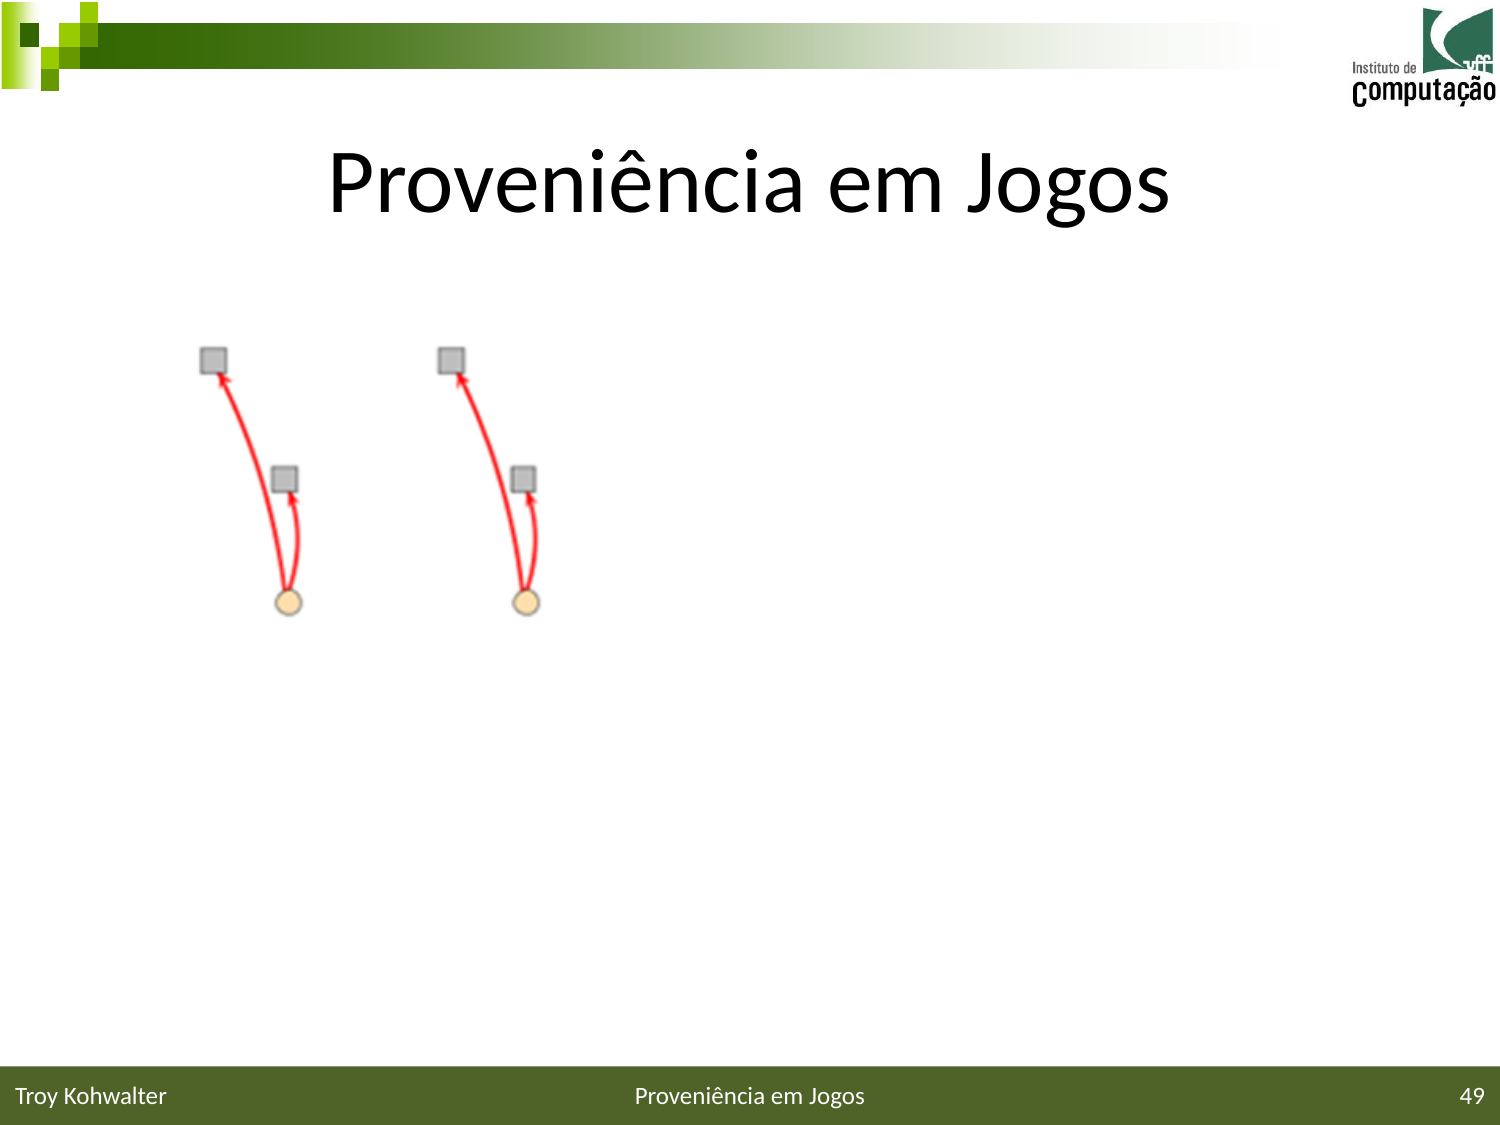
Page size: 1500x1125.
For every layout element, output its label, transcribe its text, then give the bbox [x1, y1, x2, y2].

picture [187, 337, 557, 629]
title Proveniência em Jogos [75, 82, 1425, 270]
slide_number Troy Kohwalter [0, 1065, 350, 1125]
footer Proveniência em Jogos [512, 1065, 988, 1125]
slide_number 49 [1149, 1065, 1500, 1125]
